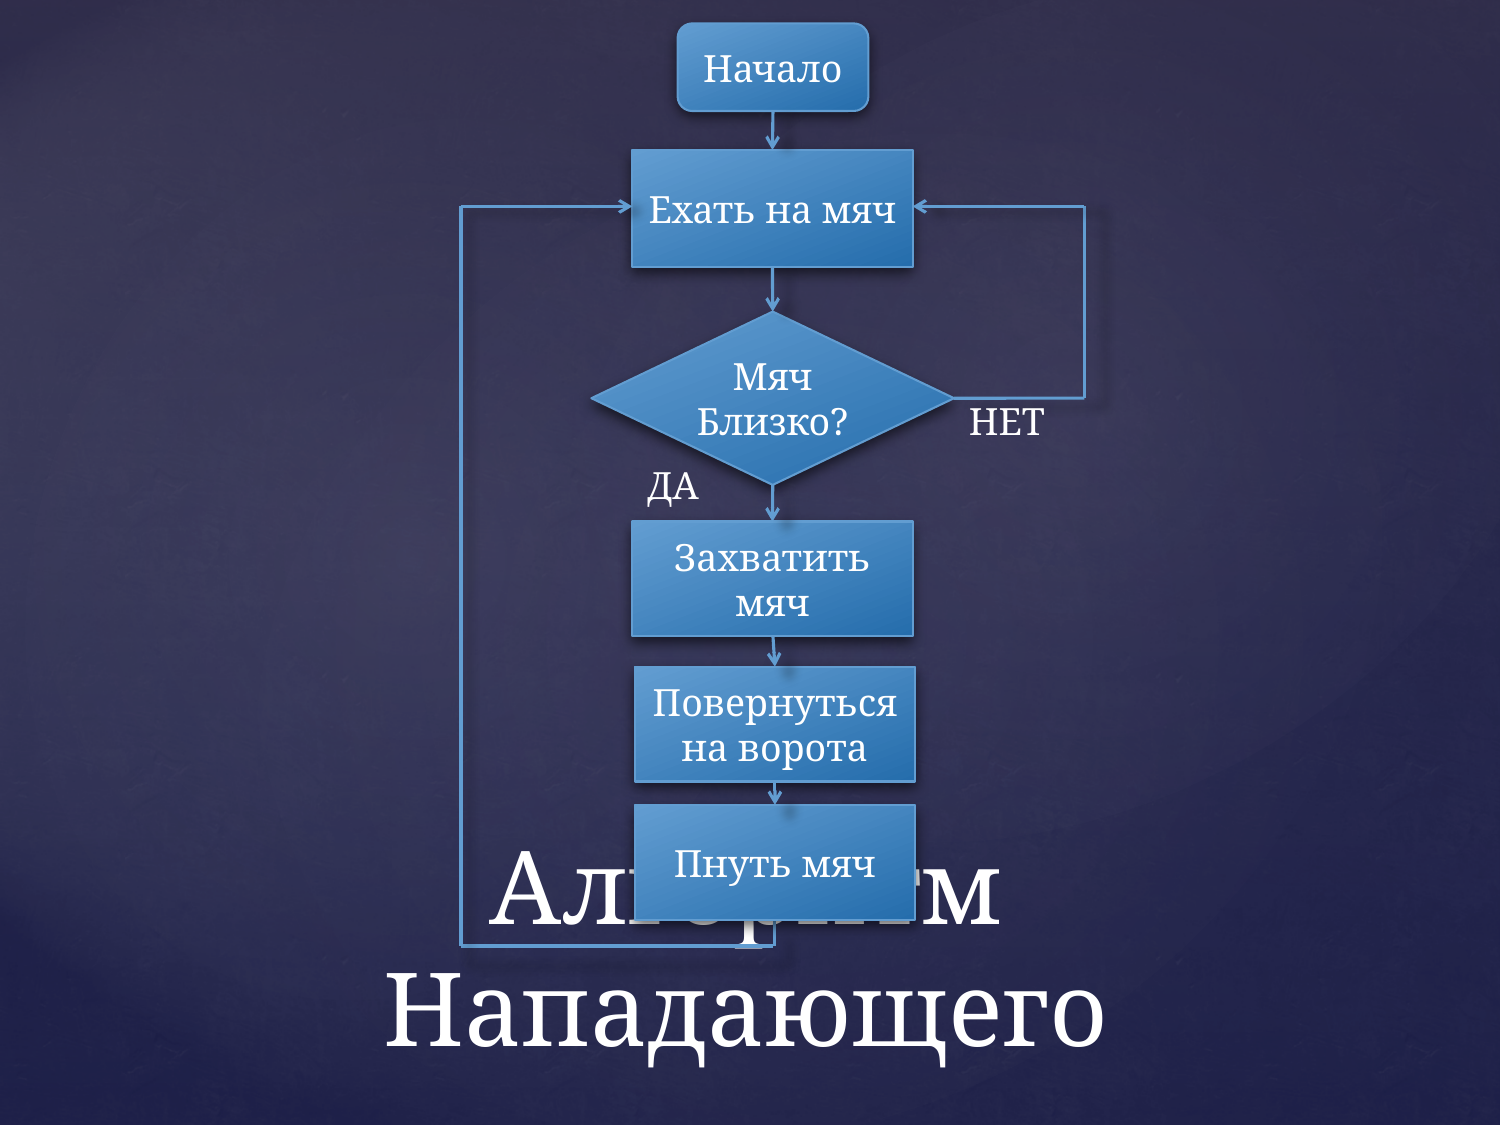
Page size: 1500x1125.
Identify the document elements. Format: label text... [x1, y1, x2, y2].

text_box ДА [632, 454, 763, 515]
text_box Начало [676, 22, 870, 113]
text_box Ехать на мяч [631, 149, 914, 268]
text_box Захватить мяч [631, 520, 914, 637]
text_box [772, 635, 776, 668]
text_box Мяч Близко? [590, 315, 954, 486]
text_box Повернуться на ворота [634, 666, 916, 783]
title Алгоритм Нападающего [127, 924, 1365, 1075]
text_box Пнуть мяч [634, 804, 916, 921]
text_box НЕТ [954, 410, 1085, 451]
text_box НЕТ [954, 391, 1073, 397]
